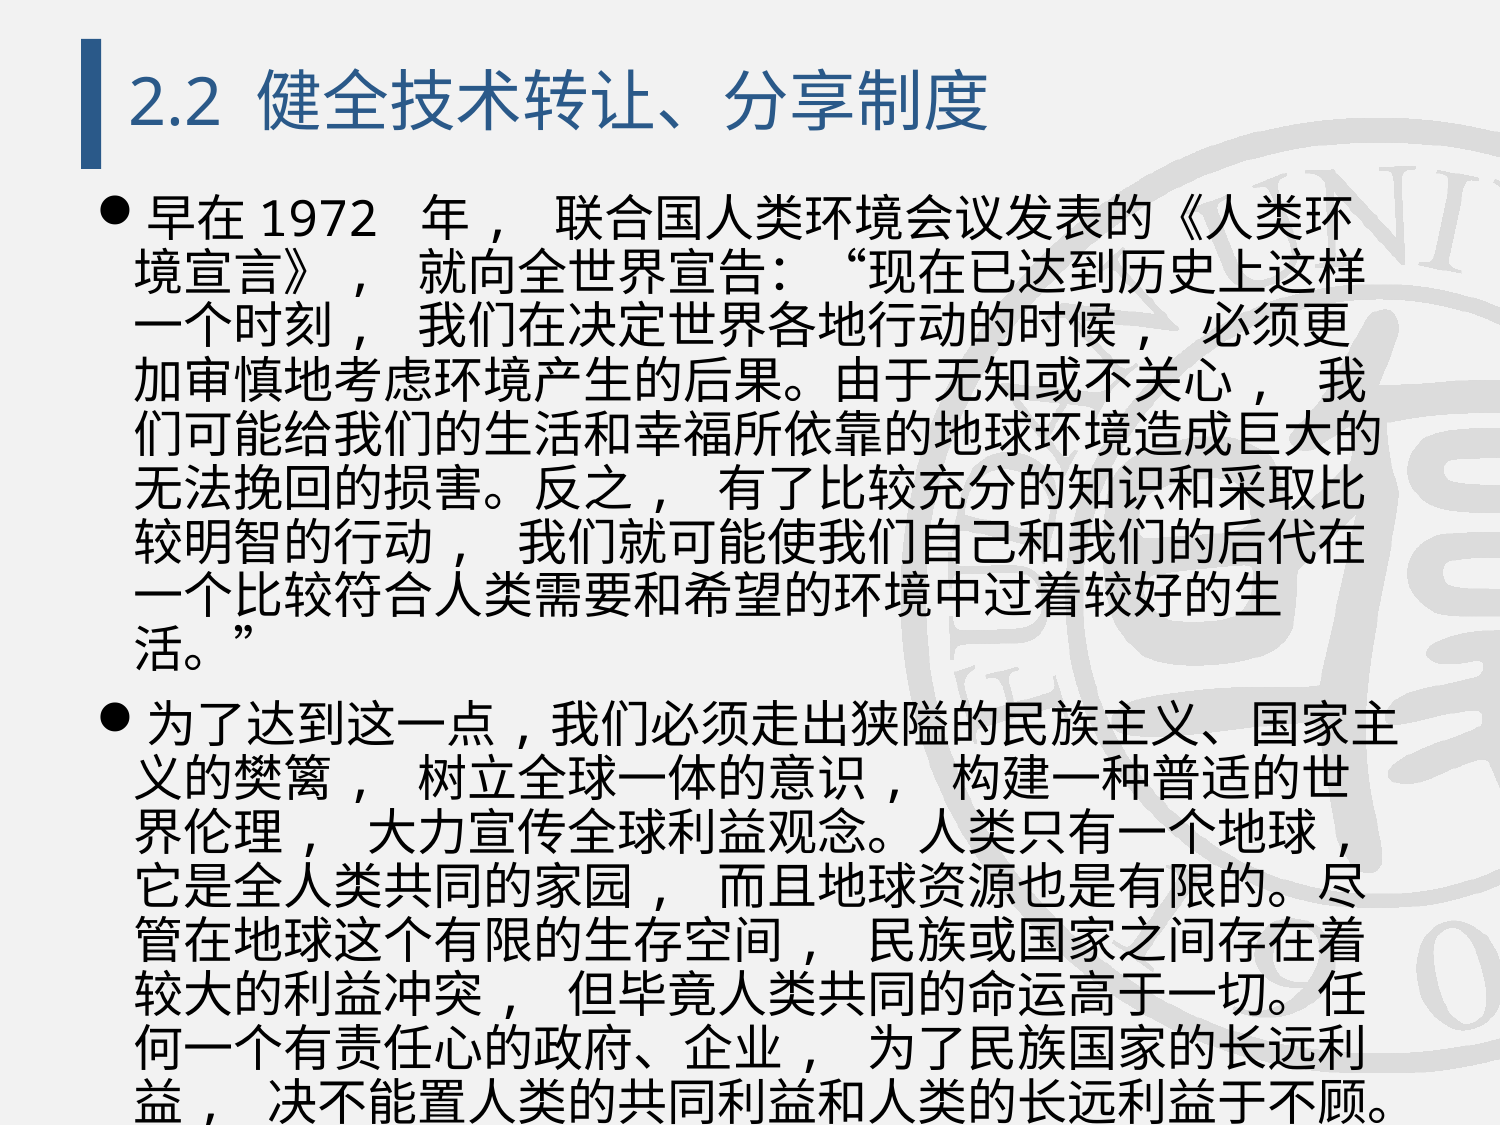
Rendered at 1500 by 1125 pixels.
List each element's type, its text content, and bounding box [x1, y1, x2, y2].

title 2.2 健全技术转让、分享制度 [113, 49, 1387, 159]
list 早在1972 年, 联合国人类环境会议发表的《人类环境宣言》, 就向全世界宣告：“现在已达到历史上这样一个时刻, 我们在决定世界各地行动的时候, 必须更加审慎地考虑环境产生的后果。由于无知或不关心, 我们可能给我们的生活和幸福所依靠的地球环境造成巨大的无法挽回的损害。反之, 有了比较充分的知识和采取比较明智的行动, 我们就可能使我们自己和我们的后代在一个比较符合人类需要和希望的环境中过着较好的生活。” 为了达到这一点,我们必须走出狭隘的民族主义、国家主义的樊篱, 树立全球一体的意识, 构建一种普适的世界伦理, 大力宣传全球利益观念。人类只有一个地球, 它是全人类共同的家园, 而且地球资源也是有限的。尽管在地球这个有限的生存空间, 民族或国家之间存在着较大的利益冲突, 但毕竟人类共同的命运高于一切。任何一个有责任心的政府、企业, 为了民族国家的长远利益, 决不能置人类的共同利益和人类的长远利益于不顾。 [81, 185, 1417, 1014]
